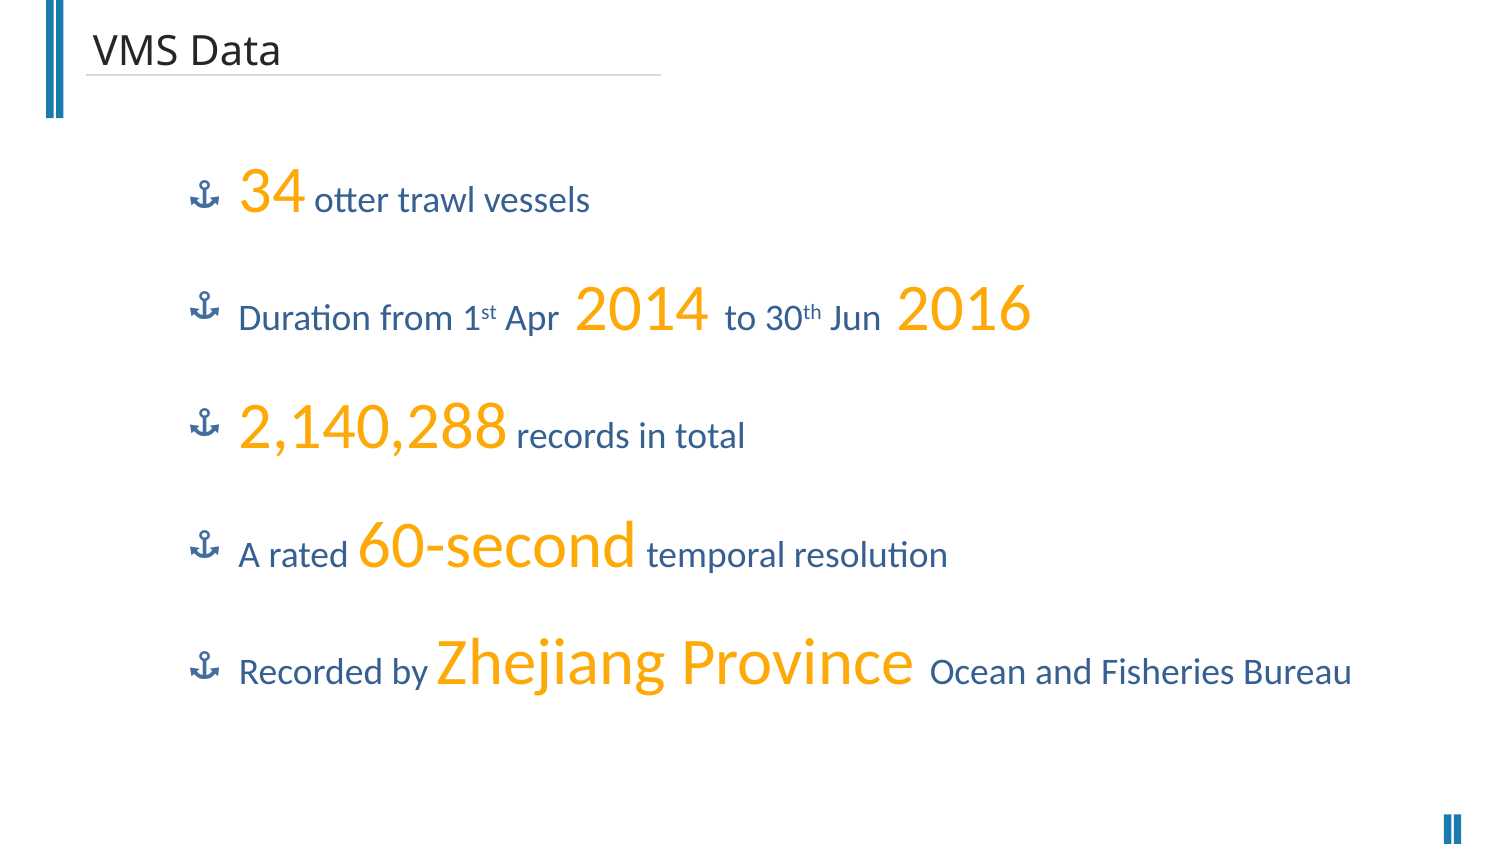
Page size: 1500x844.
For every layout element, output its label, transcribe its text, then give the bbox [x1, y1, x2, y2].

text_box Duration from 1st Apr 2014 to 30th Jun 2016 [223, 256, 1324, 352]
picture [190, 408, 219, 437]
picture [190, 180, 219, 209]
text_box Recorded by Zhejiang Province Ocean and Fisheries Bureau [224, 610, 1397, 706]
picture [190, 290, 219, 319]
text_box VMS Data [78, 15, 714, 81]
picture [190, 651, 219, 680]
picture [190, 529, 219, 558]
text_box 34 otter trawl vessels [223, 138, 815, 234]
text_box 2,140,288 records in total [223, 374, 1036, 469]
text_box A rated 60-second temporal resolution [223, 492, 1007, 588]
